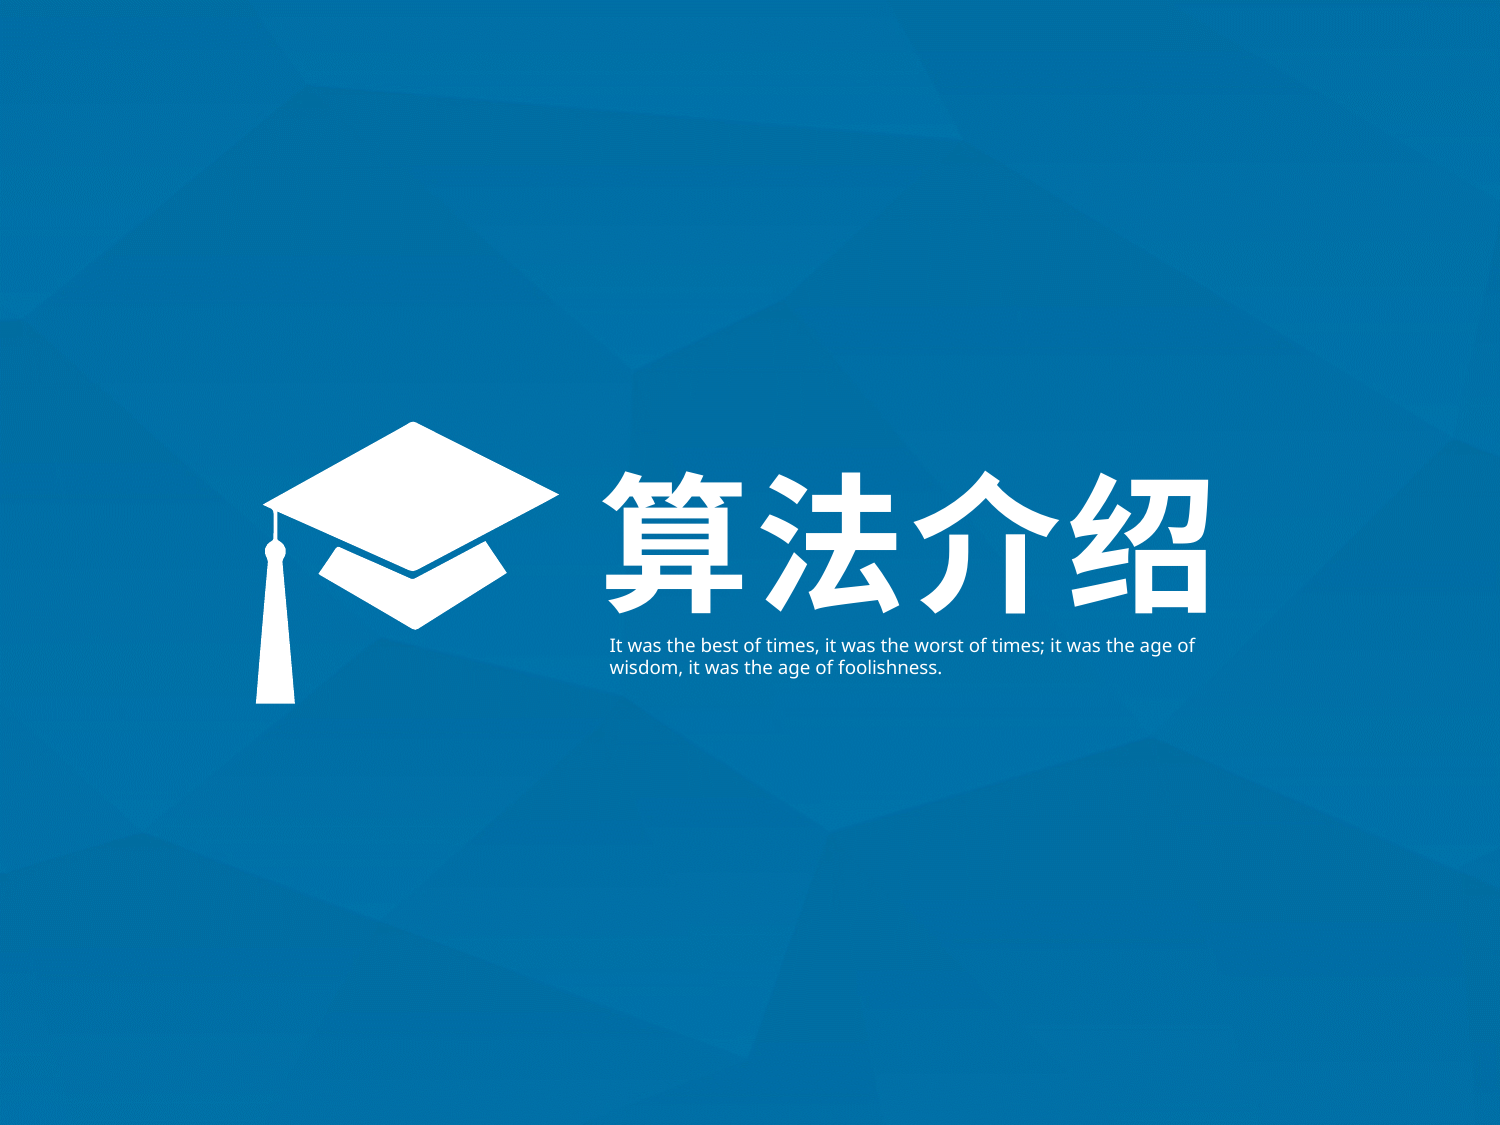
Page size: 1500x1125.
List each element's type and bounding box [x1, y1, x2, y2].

text_box [255, 421, 1245, 704]
